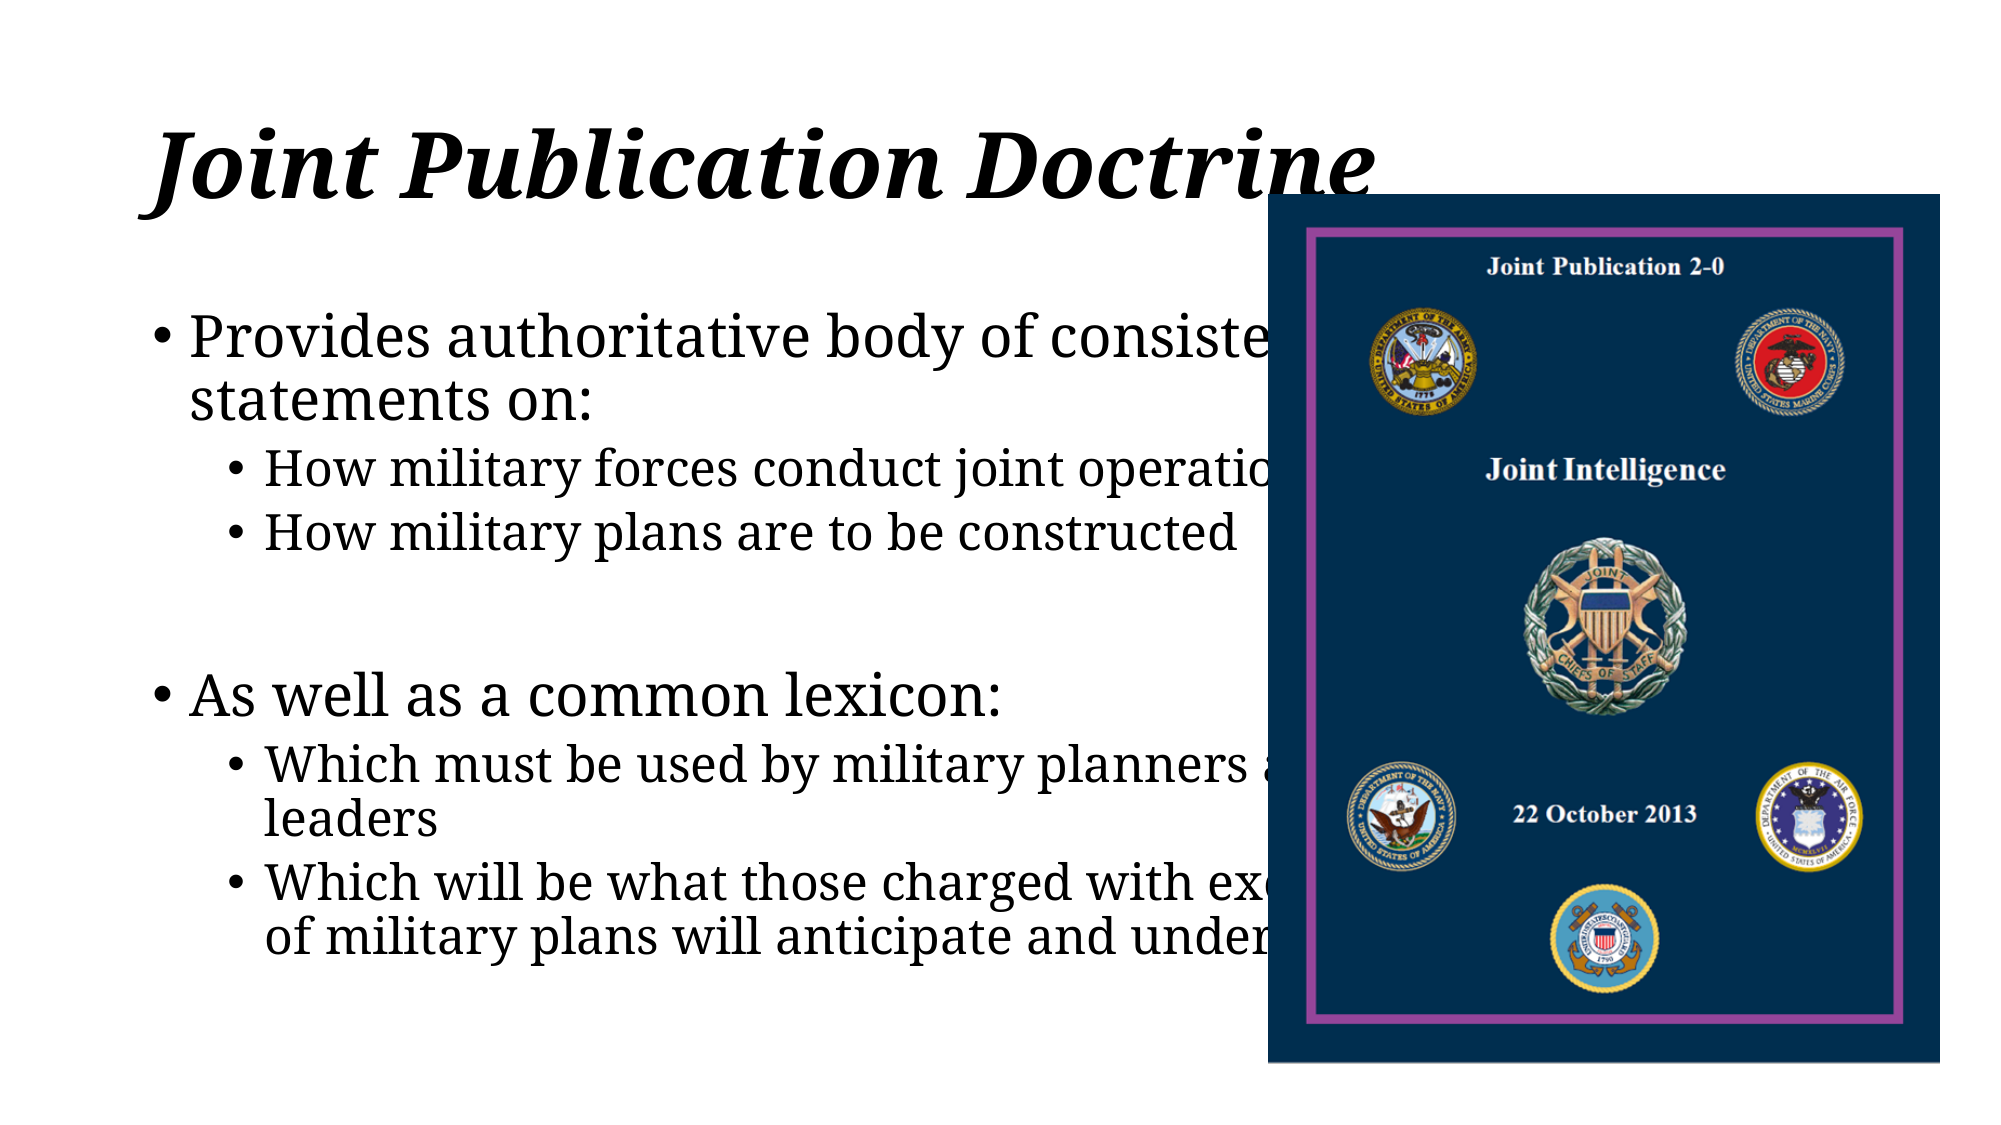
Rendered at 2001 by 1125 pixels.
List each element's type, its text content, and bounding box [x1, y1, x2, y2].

title Joint Publication Doctrine [137, 59, 1863, 278]
picture [1267, 194, 1940, 1065]
list Provides authoritative body of consistent statements on: How military forces conduct joint operations How military plans are to be constructed As well as a common lexicon: Which must be used by military planners and leaders Which will be what those charged with execution of military plans will anticipate and understand [137, 299, 1982, 1105]
